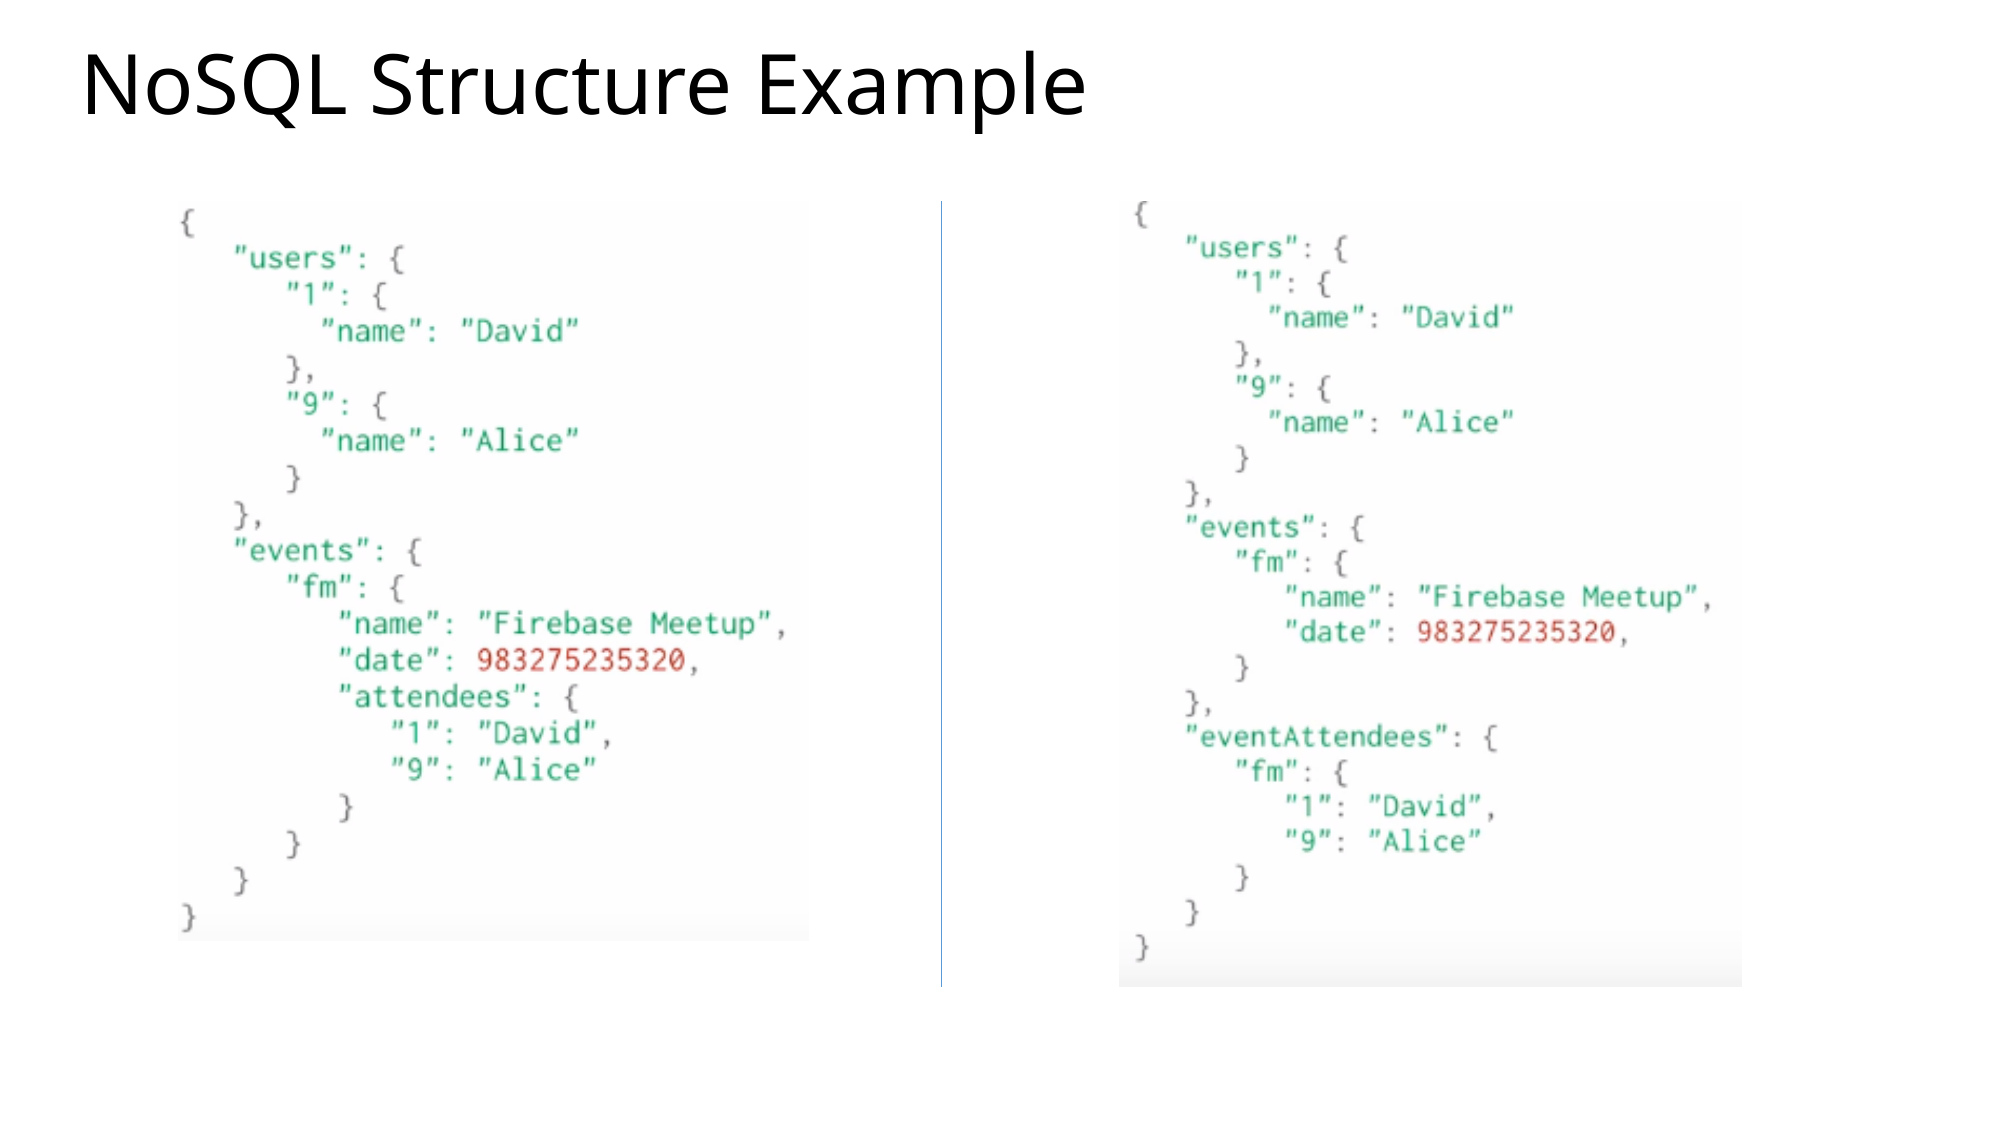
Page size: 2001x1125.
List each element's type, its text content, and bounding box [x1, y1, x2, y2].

picture [178, 201, 809, 941]
picture [1119, 201, 1742, 988]
text_box NoSQL Structure Example [65, 23, 1900, 139]
